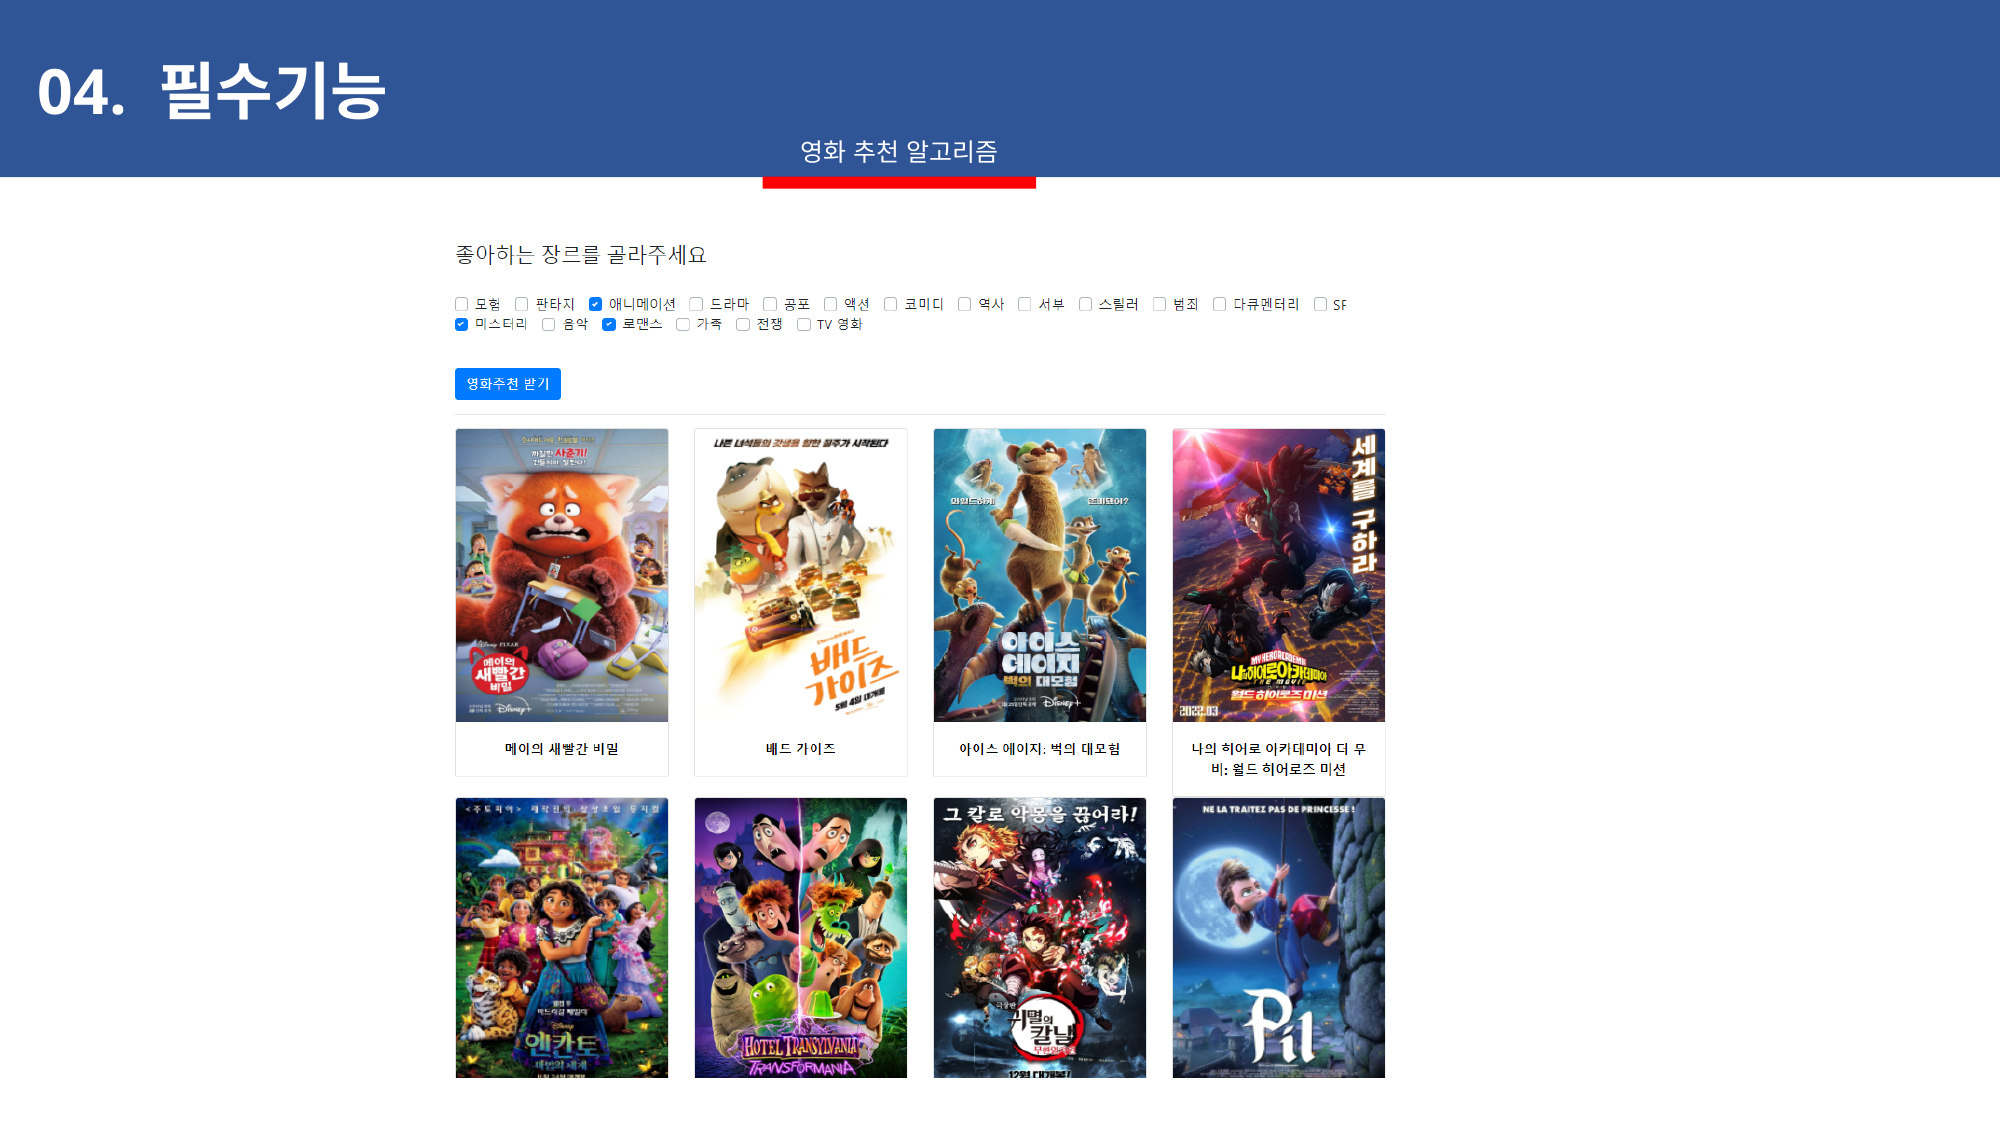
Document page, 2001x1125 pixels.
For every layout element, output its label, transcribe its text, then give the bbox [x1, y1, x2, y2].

text_box 04. 필수기능 [23, 44, 403, 135]
picture [403, 228, 1481, 1078]
text_box [0, 0, 2000, 178]
text_box 영화 추천 알고리즘 [762, 128, 1037, 174]
text_box [761, 176, 1037, 190]
